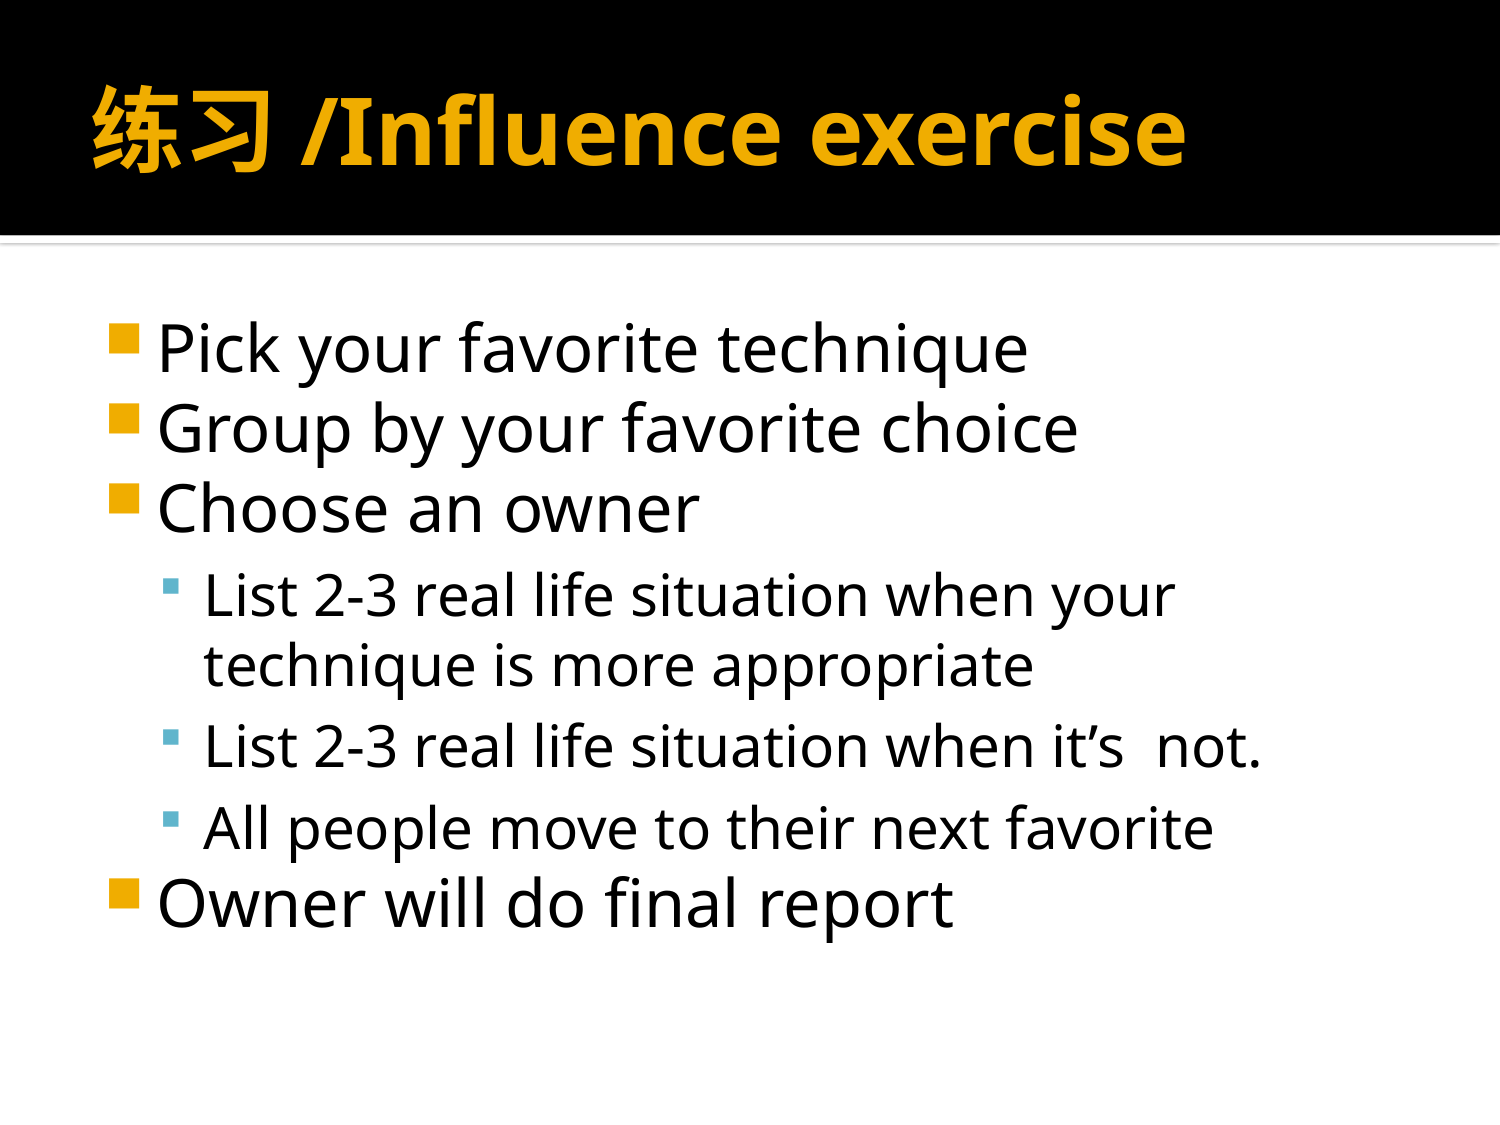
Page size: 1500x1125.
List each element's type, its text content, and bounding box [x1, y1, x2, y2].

title 练习/Influence exercise [75, 25, 1425, 231]
list Pick your favorite technique Group by your favorite choice Choose an owner List 2-3 real life situation when your technique is more appropriate List 2-3 real life situation when it’s not. All people move to their next favorite Owner will do final report [75, 291, 1425, 1050]
